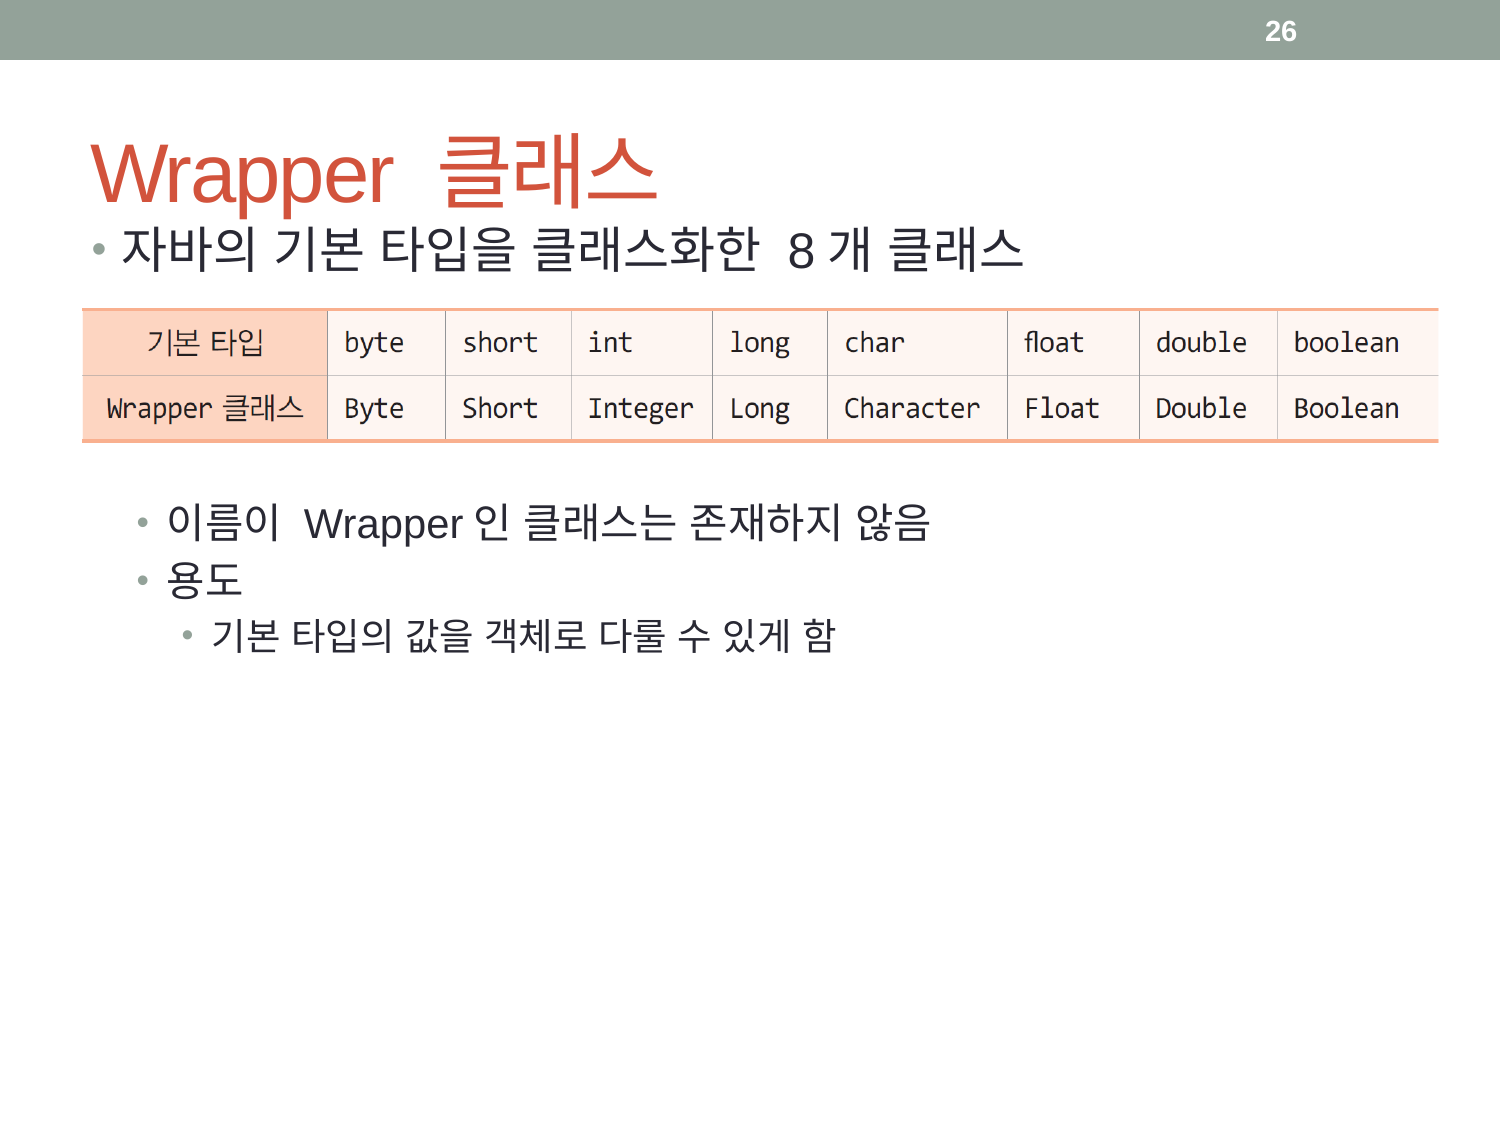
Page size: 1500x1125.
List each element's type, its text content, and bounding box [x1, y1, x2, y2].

slide_number 26 [1250, 3, 1425, 57]
title Wrapper 클래스 [75, 87, 1425, 250]
list 자바의 기본 타입을 클래스화한 8개 클래스 이름이 Wrapper인 클래스는 존재하지 않음 용도 기본 타입의 값을 객체로 다룰 수 있게 함 [76, 461, 1438, 1059]
picture [76, 302, 1447, 454]
list 자바의 기본 타입을 클래스화한 8개 클래스 이름이 Wrapper인 클래스는 존재하지 않음 용도 기본 타입의 값을 객체로 다룰 수 있게 함 [76, 210, 1438, 301]
